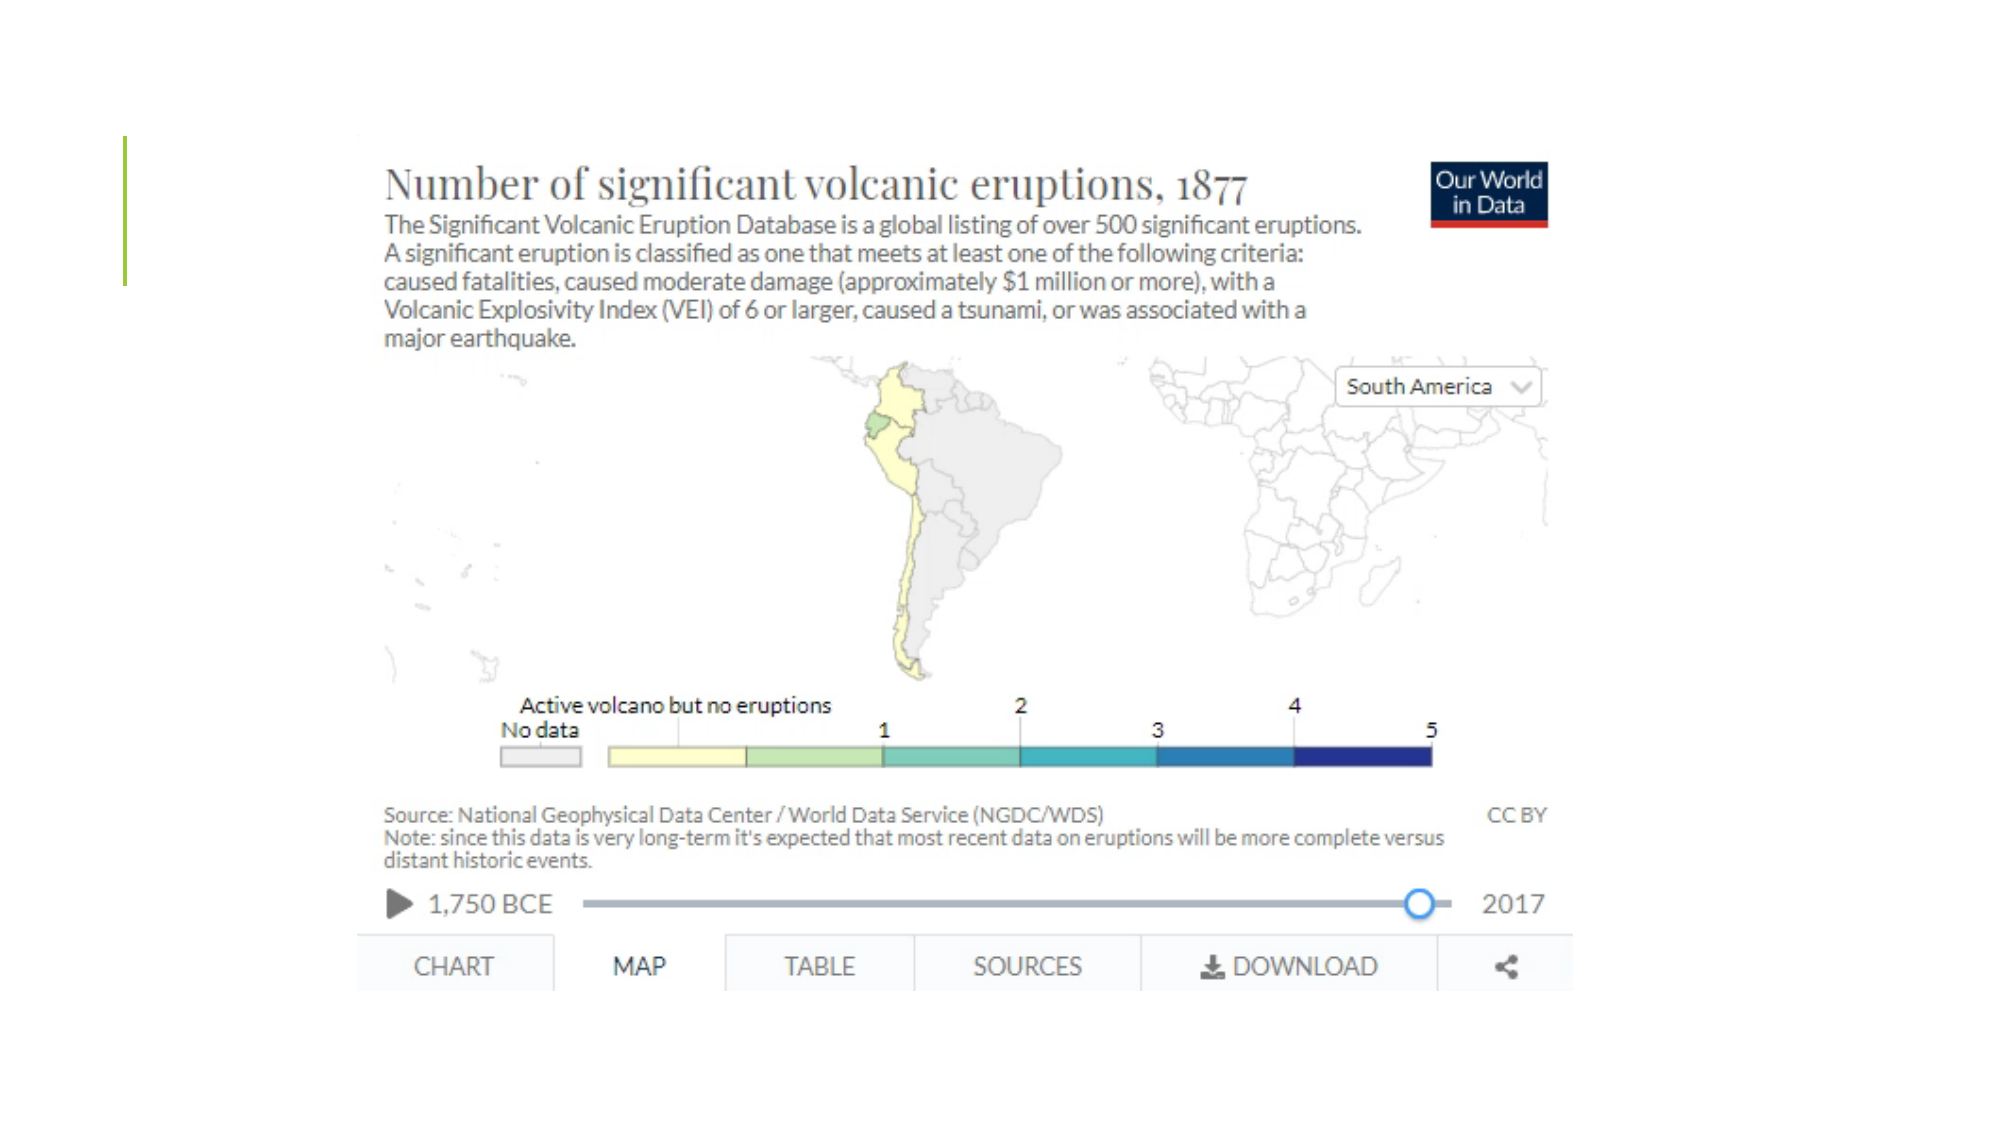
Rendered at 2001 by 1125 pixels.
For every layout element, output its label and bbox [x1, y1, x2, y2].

list [356, 133, 1574, 992]
